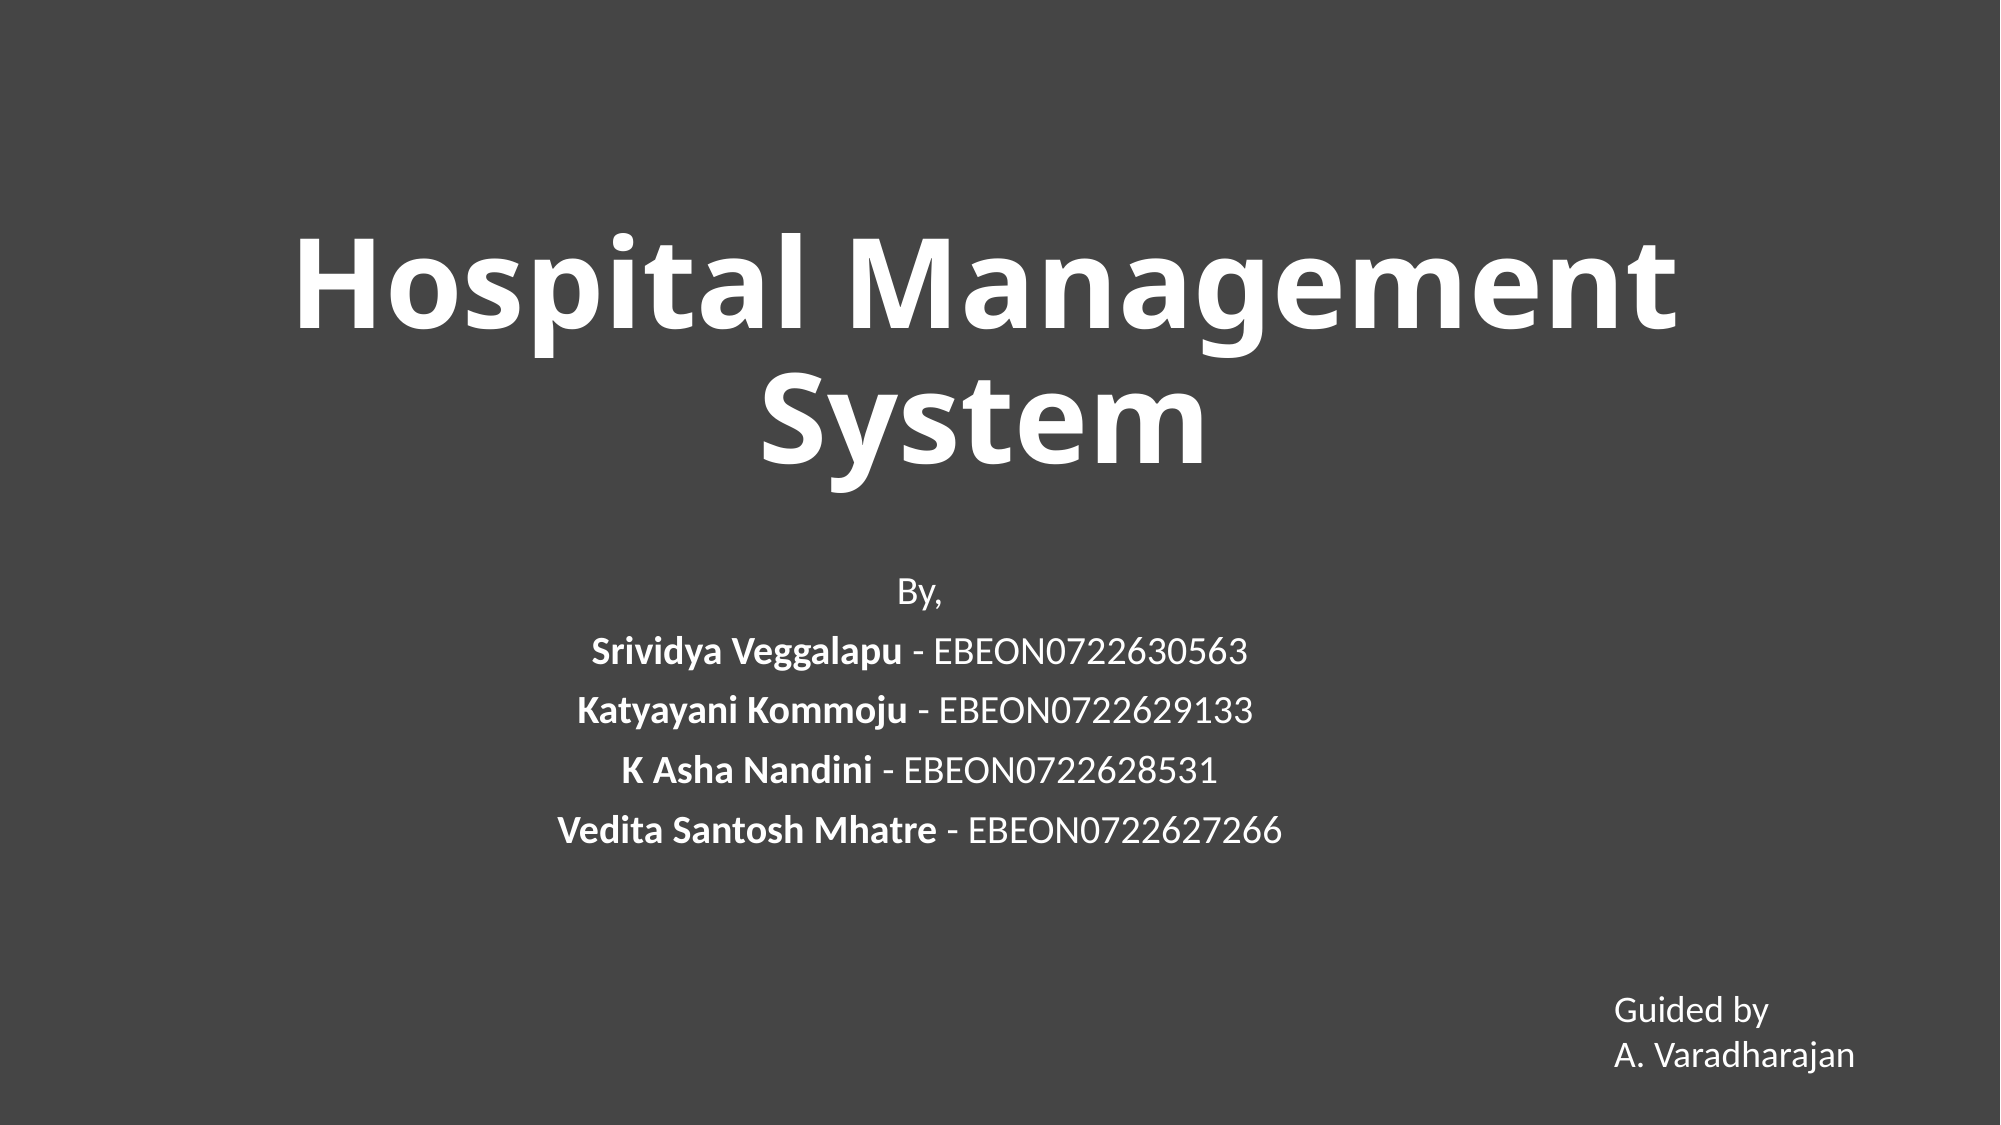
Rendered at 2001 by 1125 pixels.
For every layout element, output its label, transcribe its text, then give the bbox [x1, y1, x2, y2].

text_box Guided by A. Varadharajan [1599, 978, 1950, 1083]
title Hospital Management System [97, 184, 1873, 499]
subtitle By, Srividya Veggalapu - EBEON0722630563 Katyayani Kommoju - EBEON0722629133 K Asha Nandini - EBEON0722628531 Vedita Santosh Mhatre - EBEON0722627266 [256, 562, 1584, 863]
